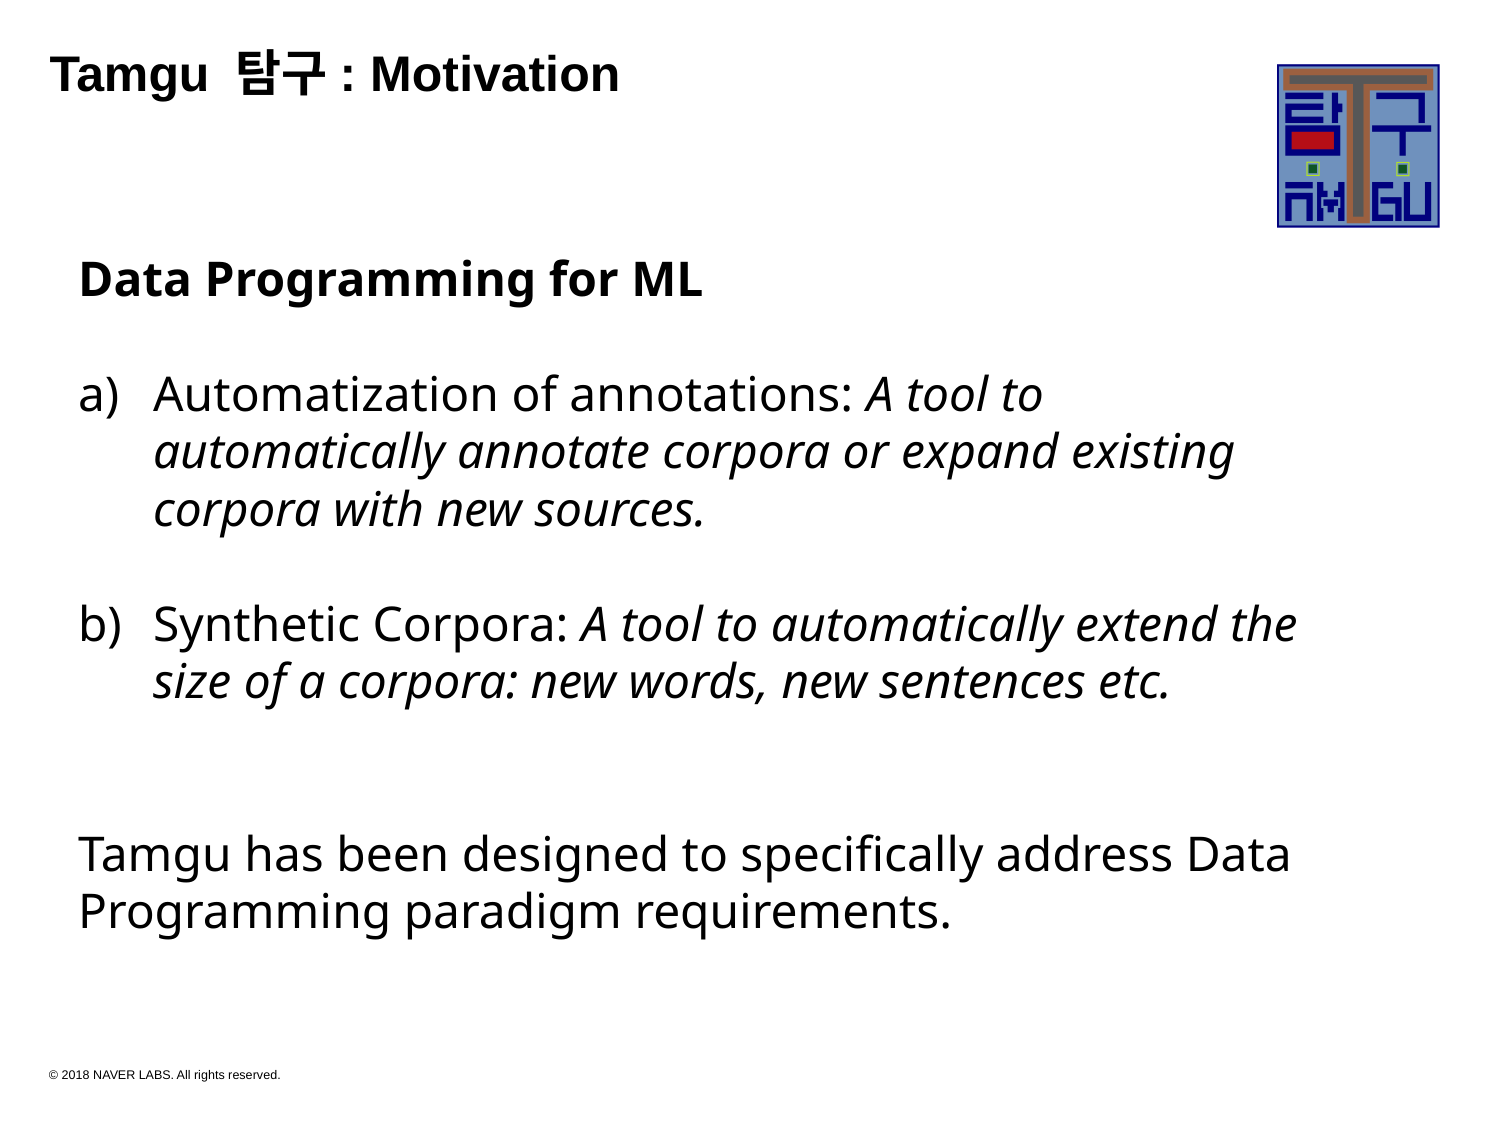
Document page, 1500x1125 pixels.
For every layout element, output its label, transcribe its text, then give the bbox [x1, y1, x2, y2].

text_box Tamgu 탐구: Motivation [45, 37, 1096, 107]
picture [1276, 64, 1440, 228]
text_box Data Programming for ML Automatization of annotations: A tool to automatically annotate corpora or expand existing corpora with new sources. Synthetic Corpora: A tool to automatically extend the size of a corpora: new words, new sentences etc. Tamgu has been designed to specifically address Data Programming paradigm requirements. [71, 242, 1321, 945]
